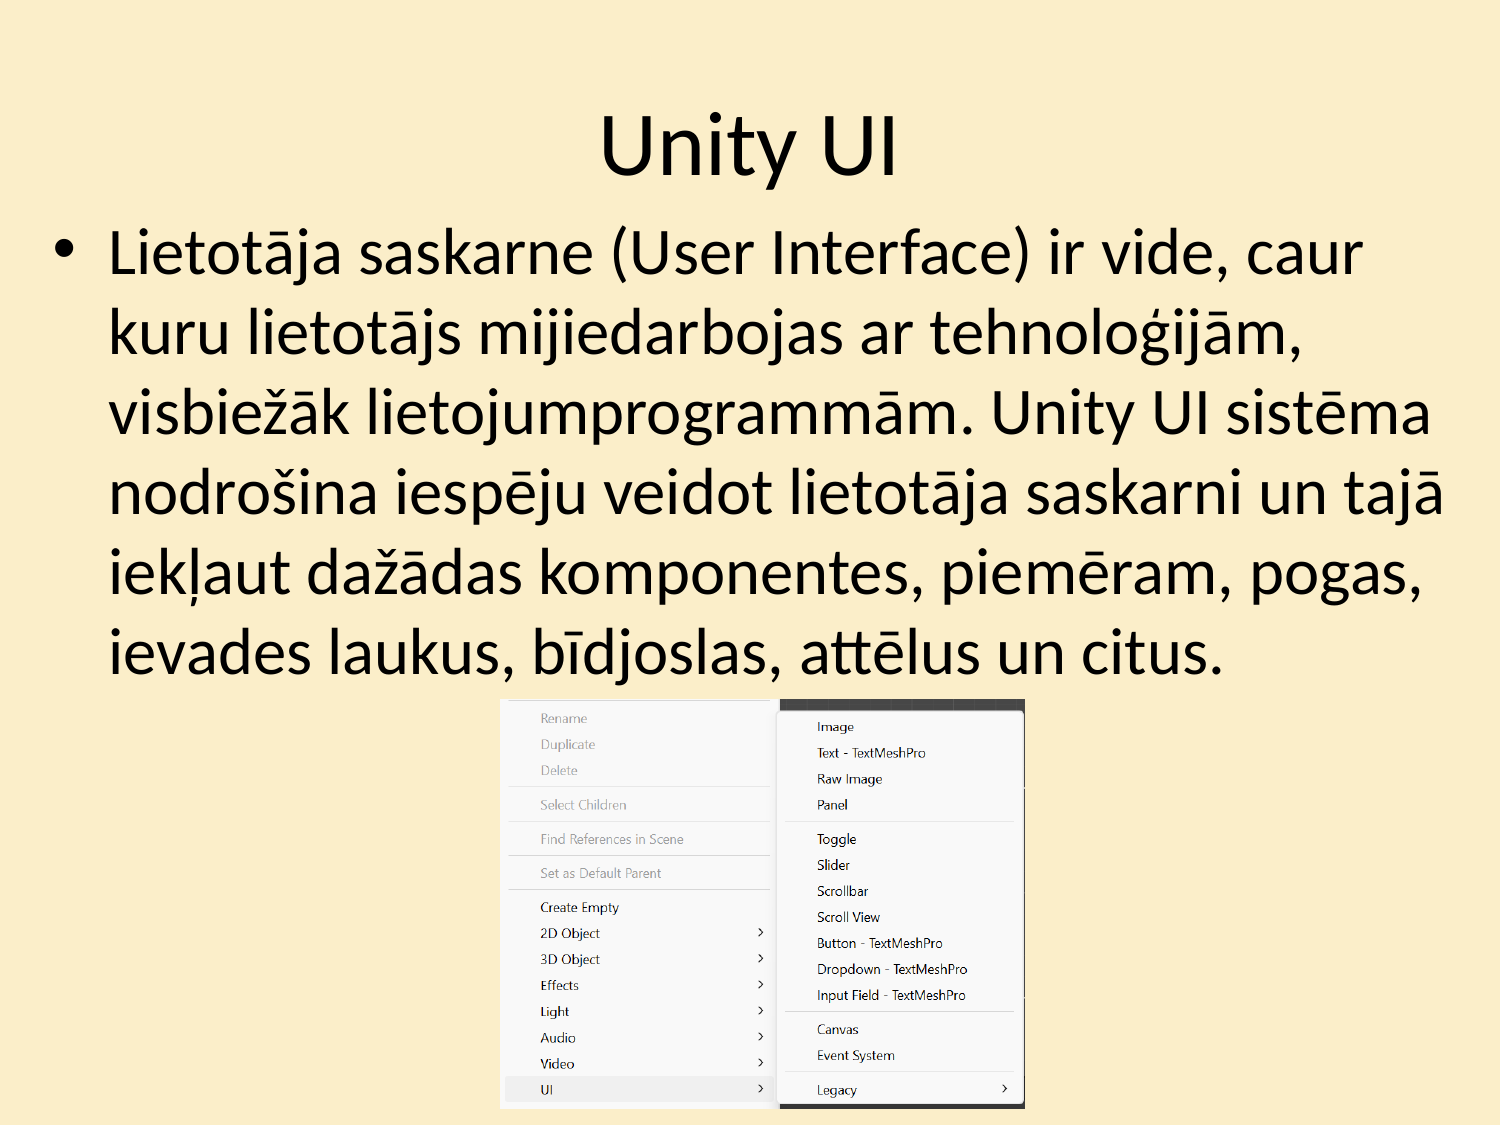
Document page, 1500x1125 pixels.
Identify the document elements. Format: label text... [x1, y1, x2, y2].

list Lietotāja saskarne (User Interface) ir vide, caur kuru lietotājs mijiedarbojas ar tehnoloģijām, visbiežāk lietojumprogrammām. Unity UI sistēma nodrošina iespēju veidot lietotāja saskarni un tajā iekļaut dažādas komponentes, piemēram, pogas, ievades laukus, bīdjoslas, attēlus un citus. [37, 200, 1463, 1063]
picture [499, 699, 1026, 1109]
title Unity UI [75, 45, 1425, 200]
